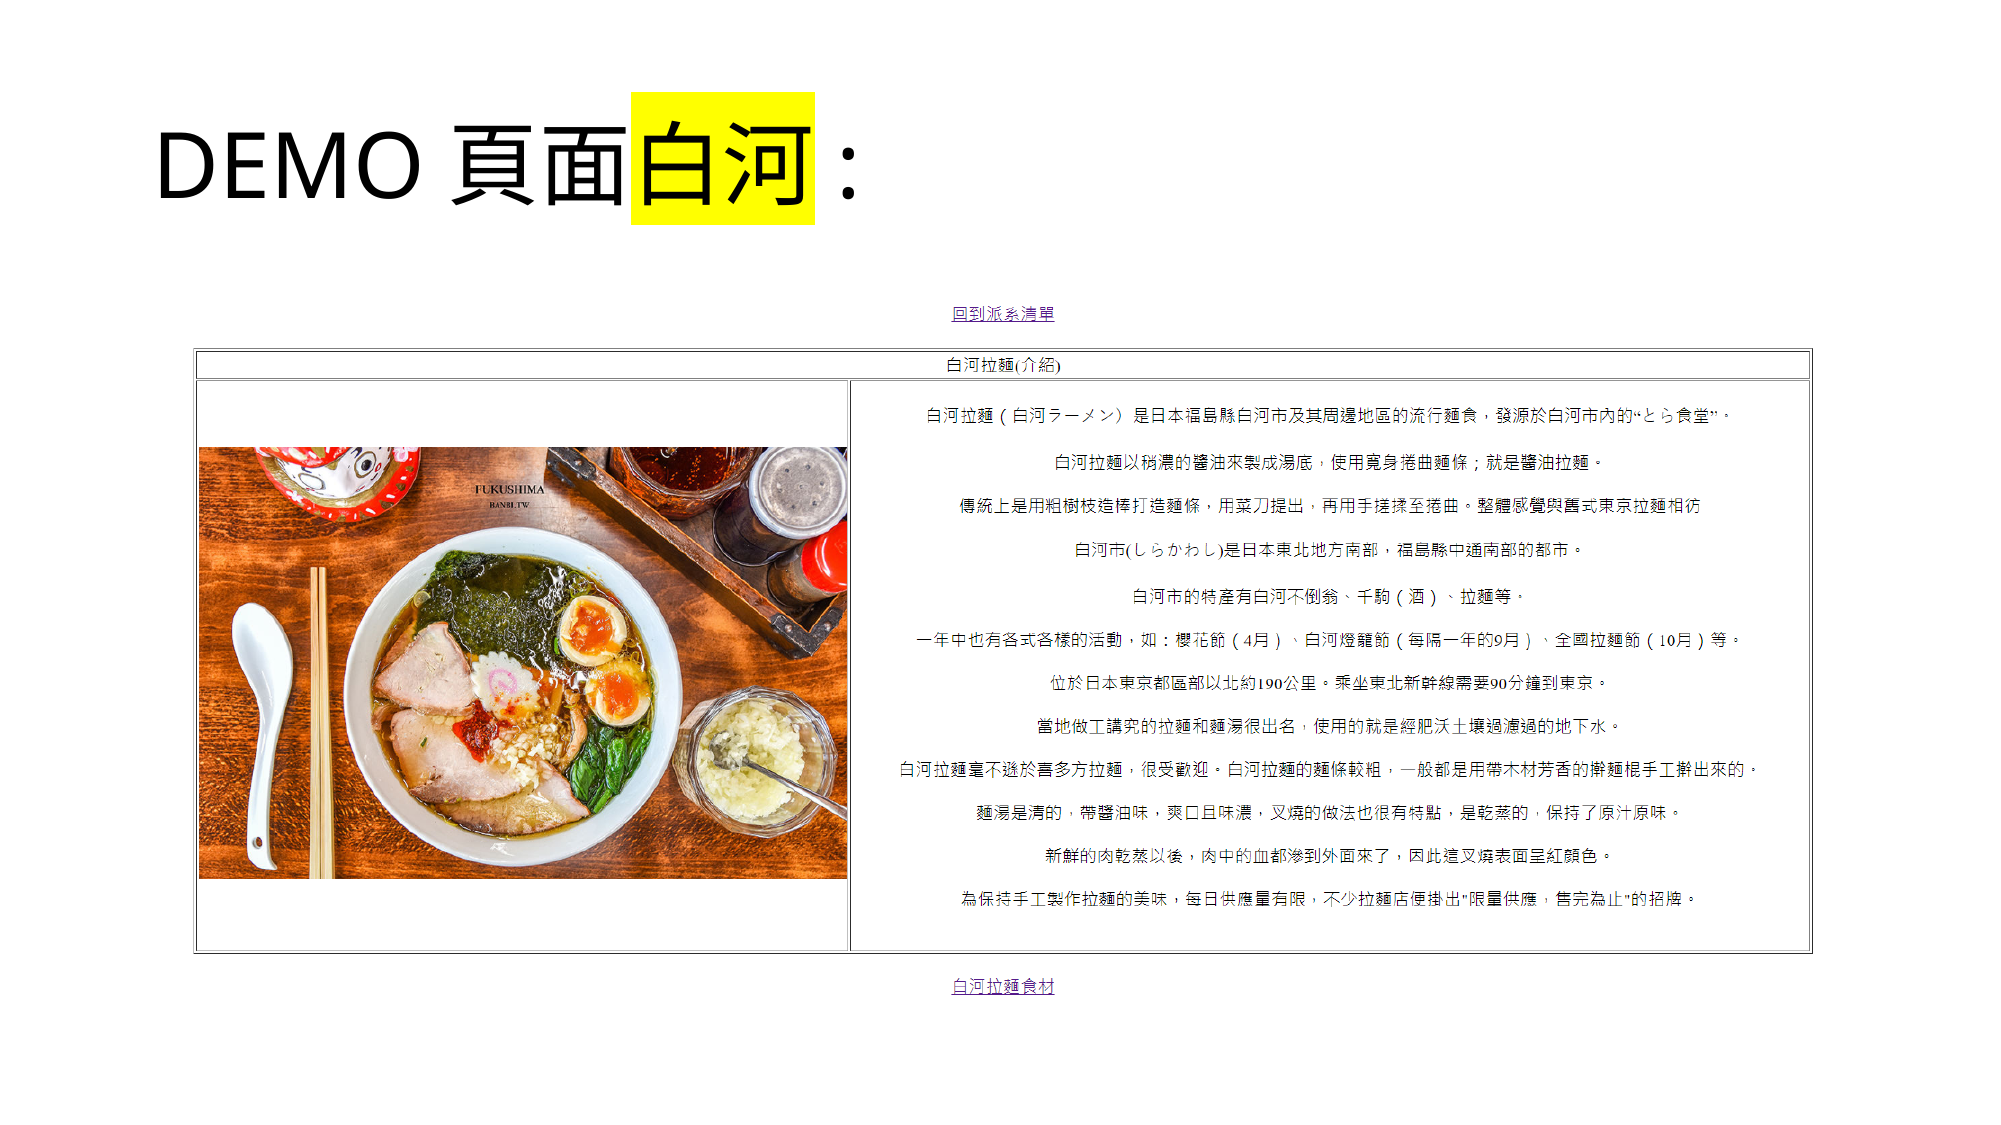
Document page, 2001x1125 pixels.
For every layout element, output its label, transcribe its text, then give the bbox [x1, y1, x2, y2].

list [167, 299, 1833, 1014]
title DEMO頁面白河: [137, 59, 1863, 278]
